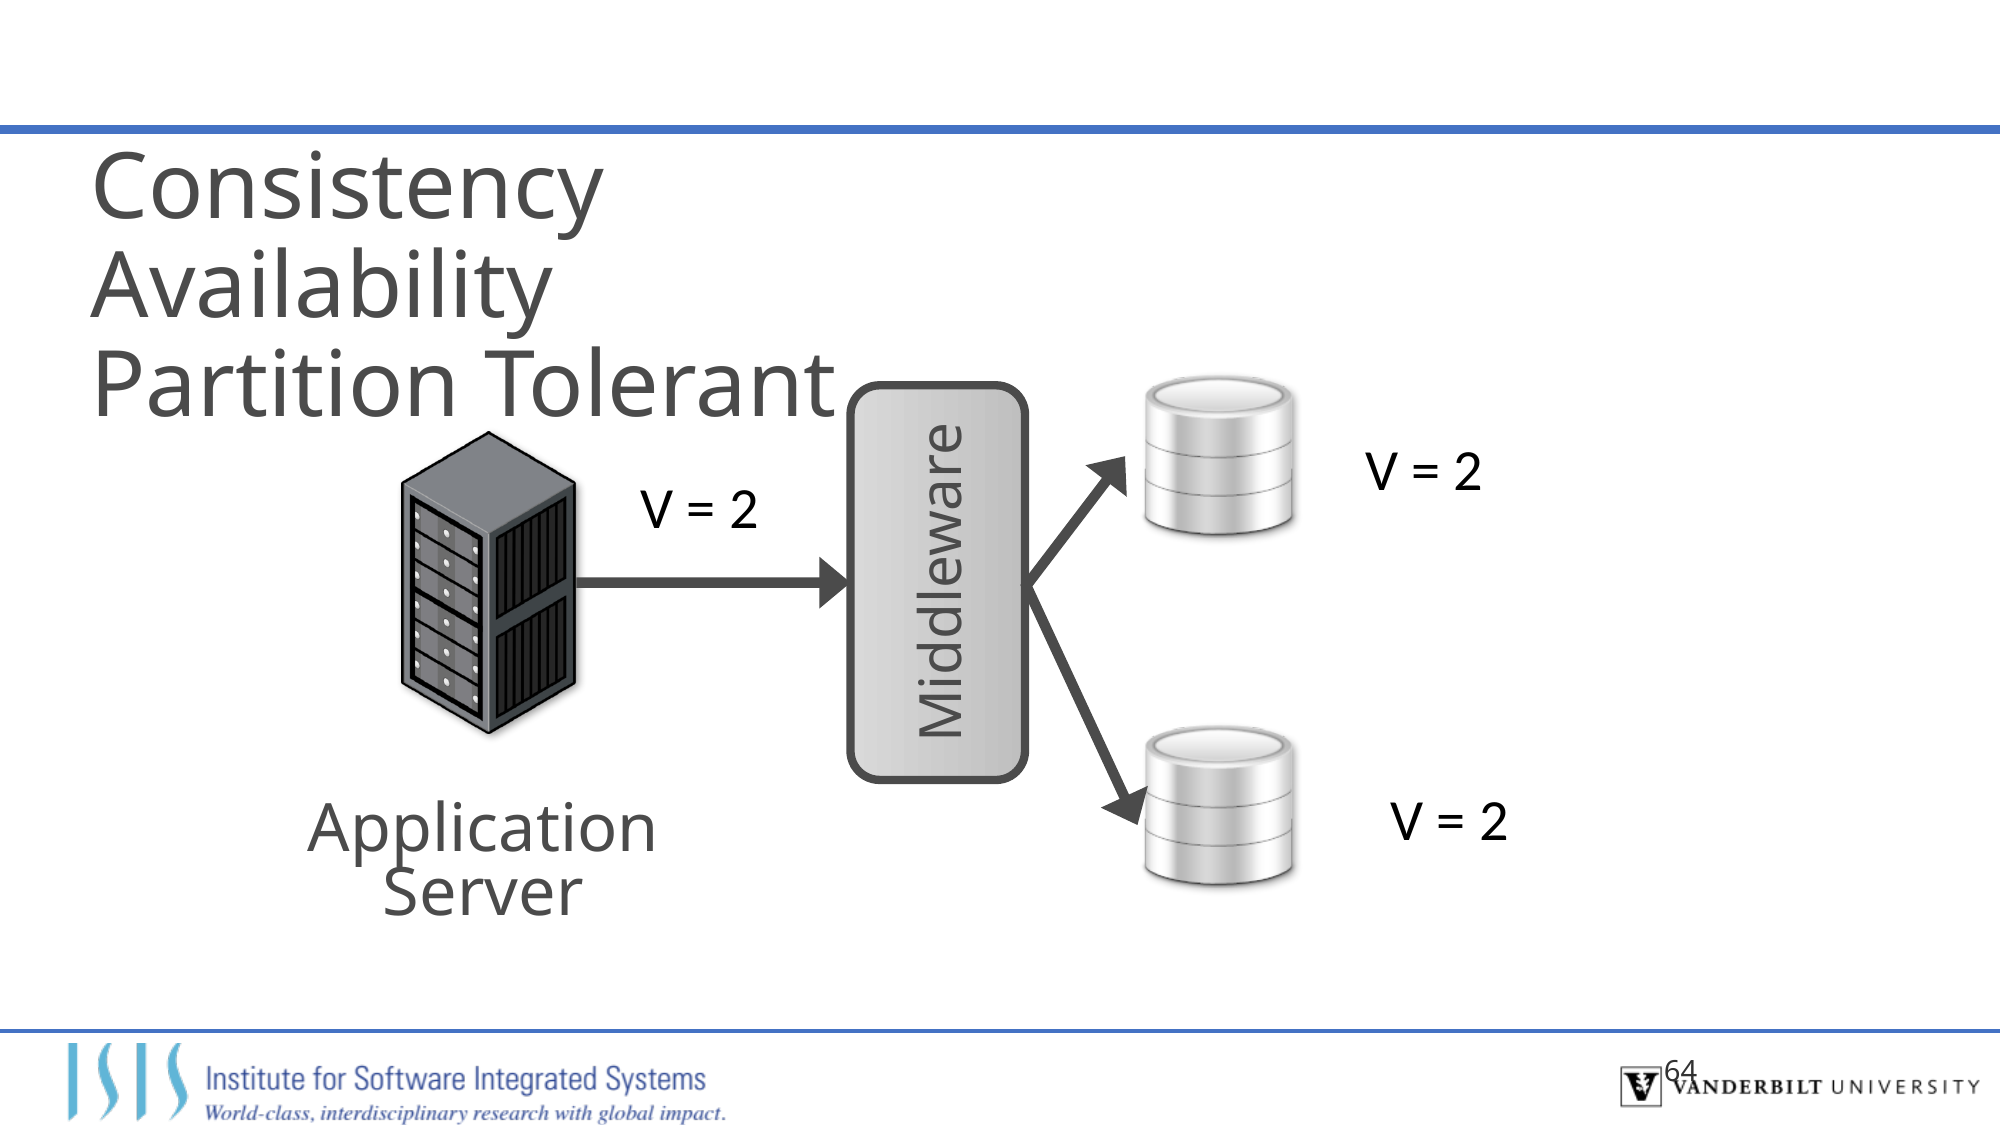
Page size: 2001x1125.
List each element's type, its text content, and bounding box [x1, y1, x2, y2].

text_box V = 2 [1350, 444, 1499, 510]
picture [1124, 724, 1311, 888]
picture [1124, 374, 1311, 538]
text_box Consistency Availability Partition Tolerant [75, 131, 1713, 444]
text_box 64 [1362, 1042, 1713, 1103]
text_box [1024, 582, 1138, 825]
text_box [1024, 456, 1125, 582]
text_box V = 2 [625, 462, 774, 548]
text_box Middleware [849, 444, 1027, 782]
picture [401, 431, 577, 734]
text_box V = 2 [1375, 774, 1524, 860]
text_box Application Server [292, 793, 675, 936]
